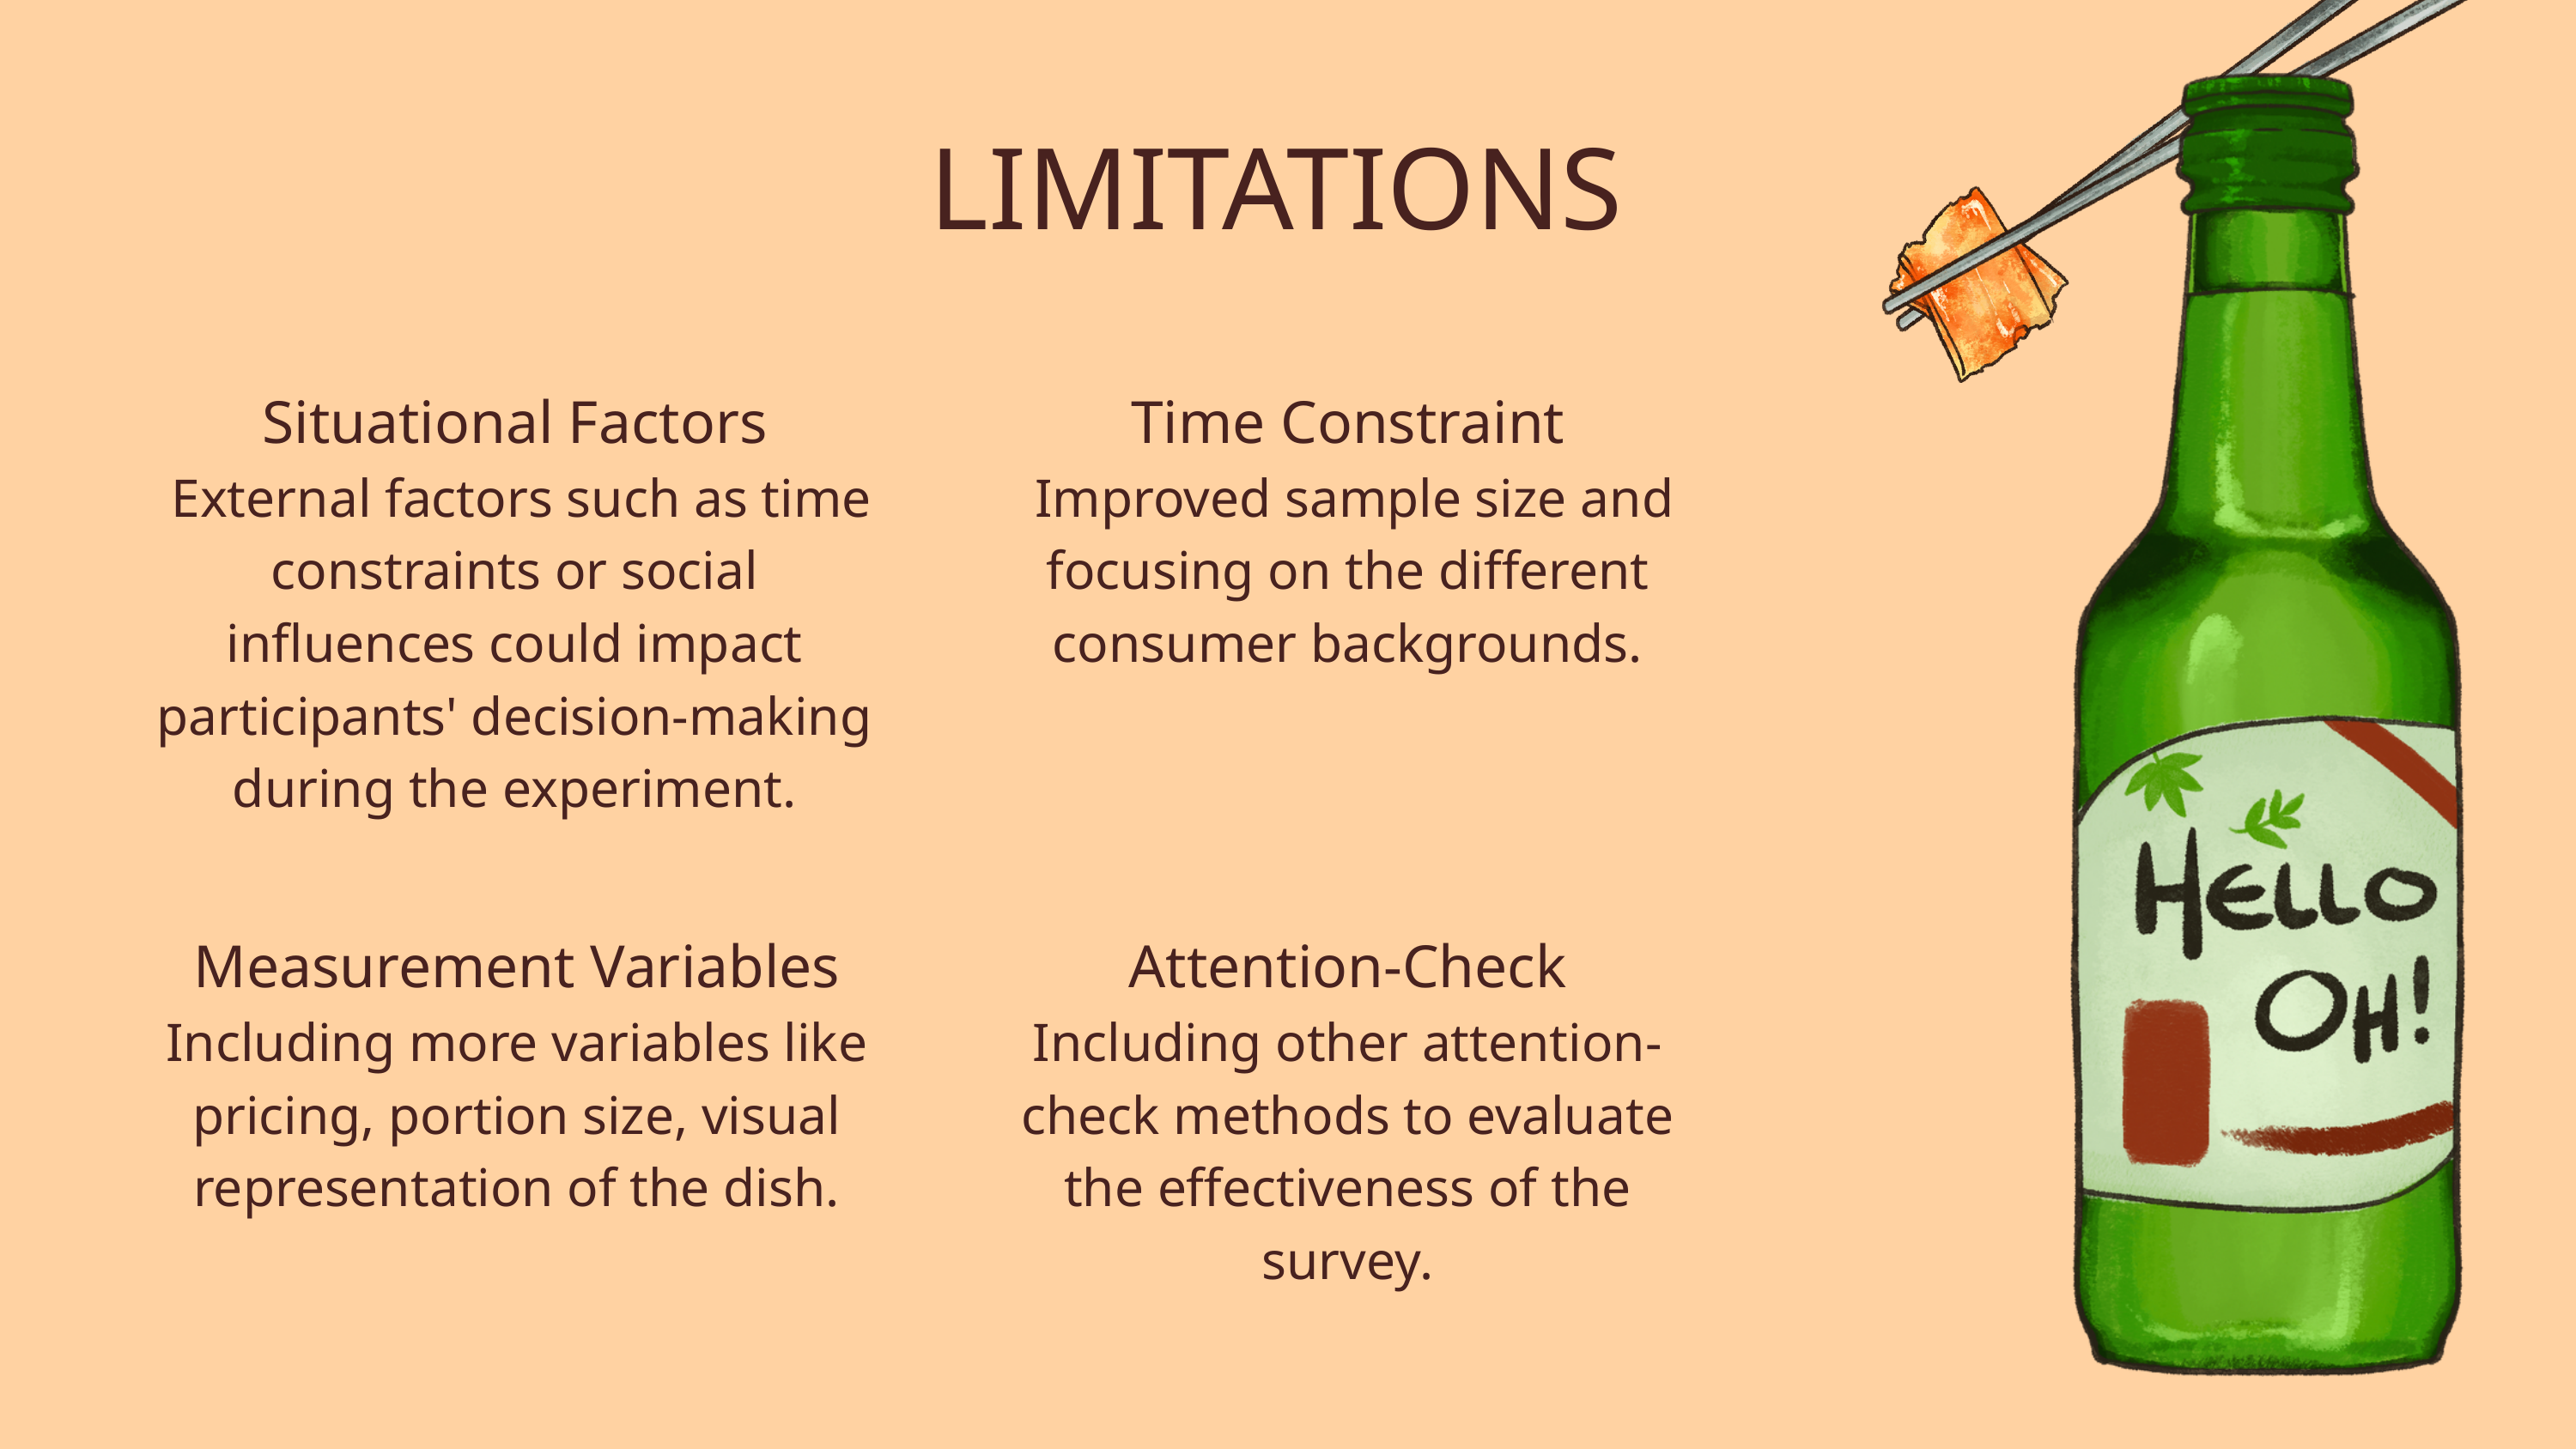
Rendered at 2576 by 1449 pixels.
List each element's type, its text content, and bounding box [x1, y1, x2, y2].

text_box [2070, 72, 2465, 1377]
text_box Attention-Check Including other attention-check methods to evaluate the effectiveness of the survey. [975, 918, 1720, 1290]
text_box Situational Factors External factors such as time constraints or social influences could impact participants' decision-making during the experiment. [144, 373, 885, 818]
text_box LIMITATIONS [929, 116, 1646, 252]
text_box Time Constraint Improved sample size and focusing on the different consumer backgrounds. [975, 373, 1721, 745]
text_box Measurement Variables Including more variables like pricing, portion size, visual representation of the dish. [144, 918, 890, 1217]
text_box [1881, 0, 2490, 383]
